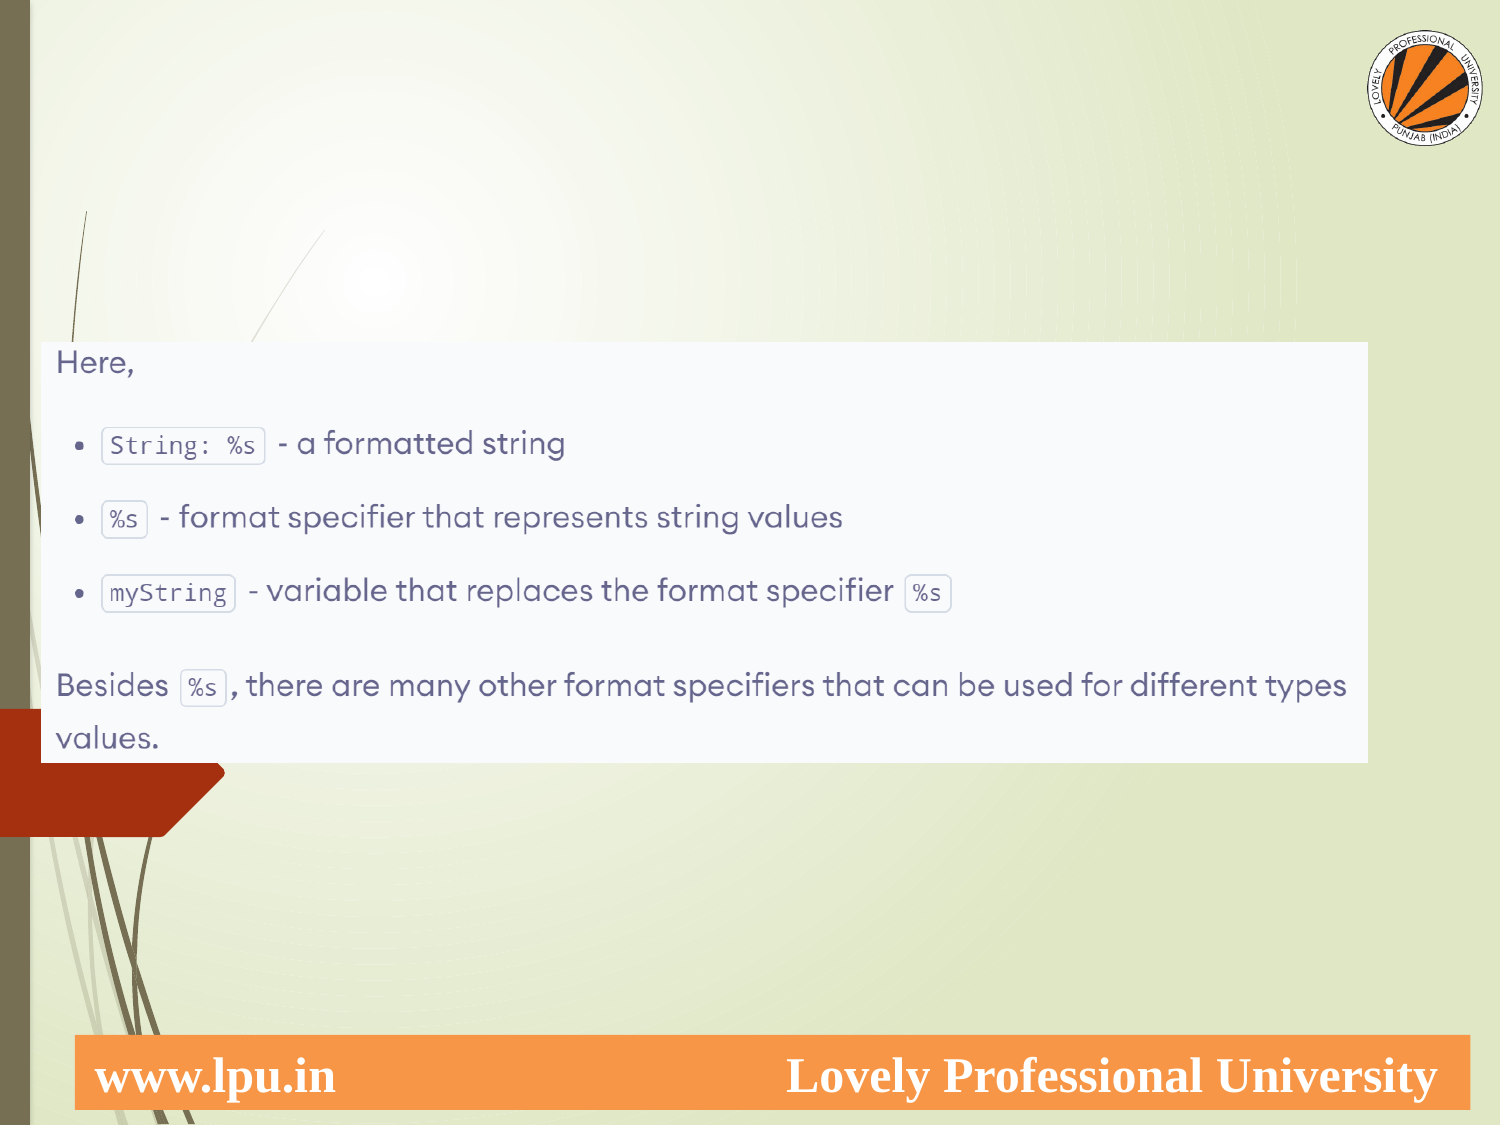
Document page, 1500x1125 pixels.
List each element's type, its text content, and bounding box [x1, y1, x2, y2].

picture [41, 342, 1368, 763]
picture [1366, 30, 1483, 147]
text_box www.lpu.in Lovely Professional University [74, 1034, 1471, 1110]
